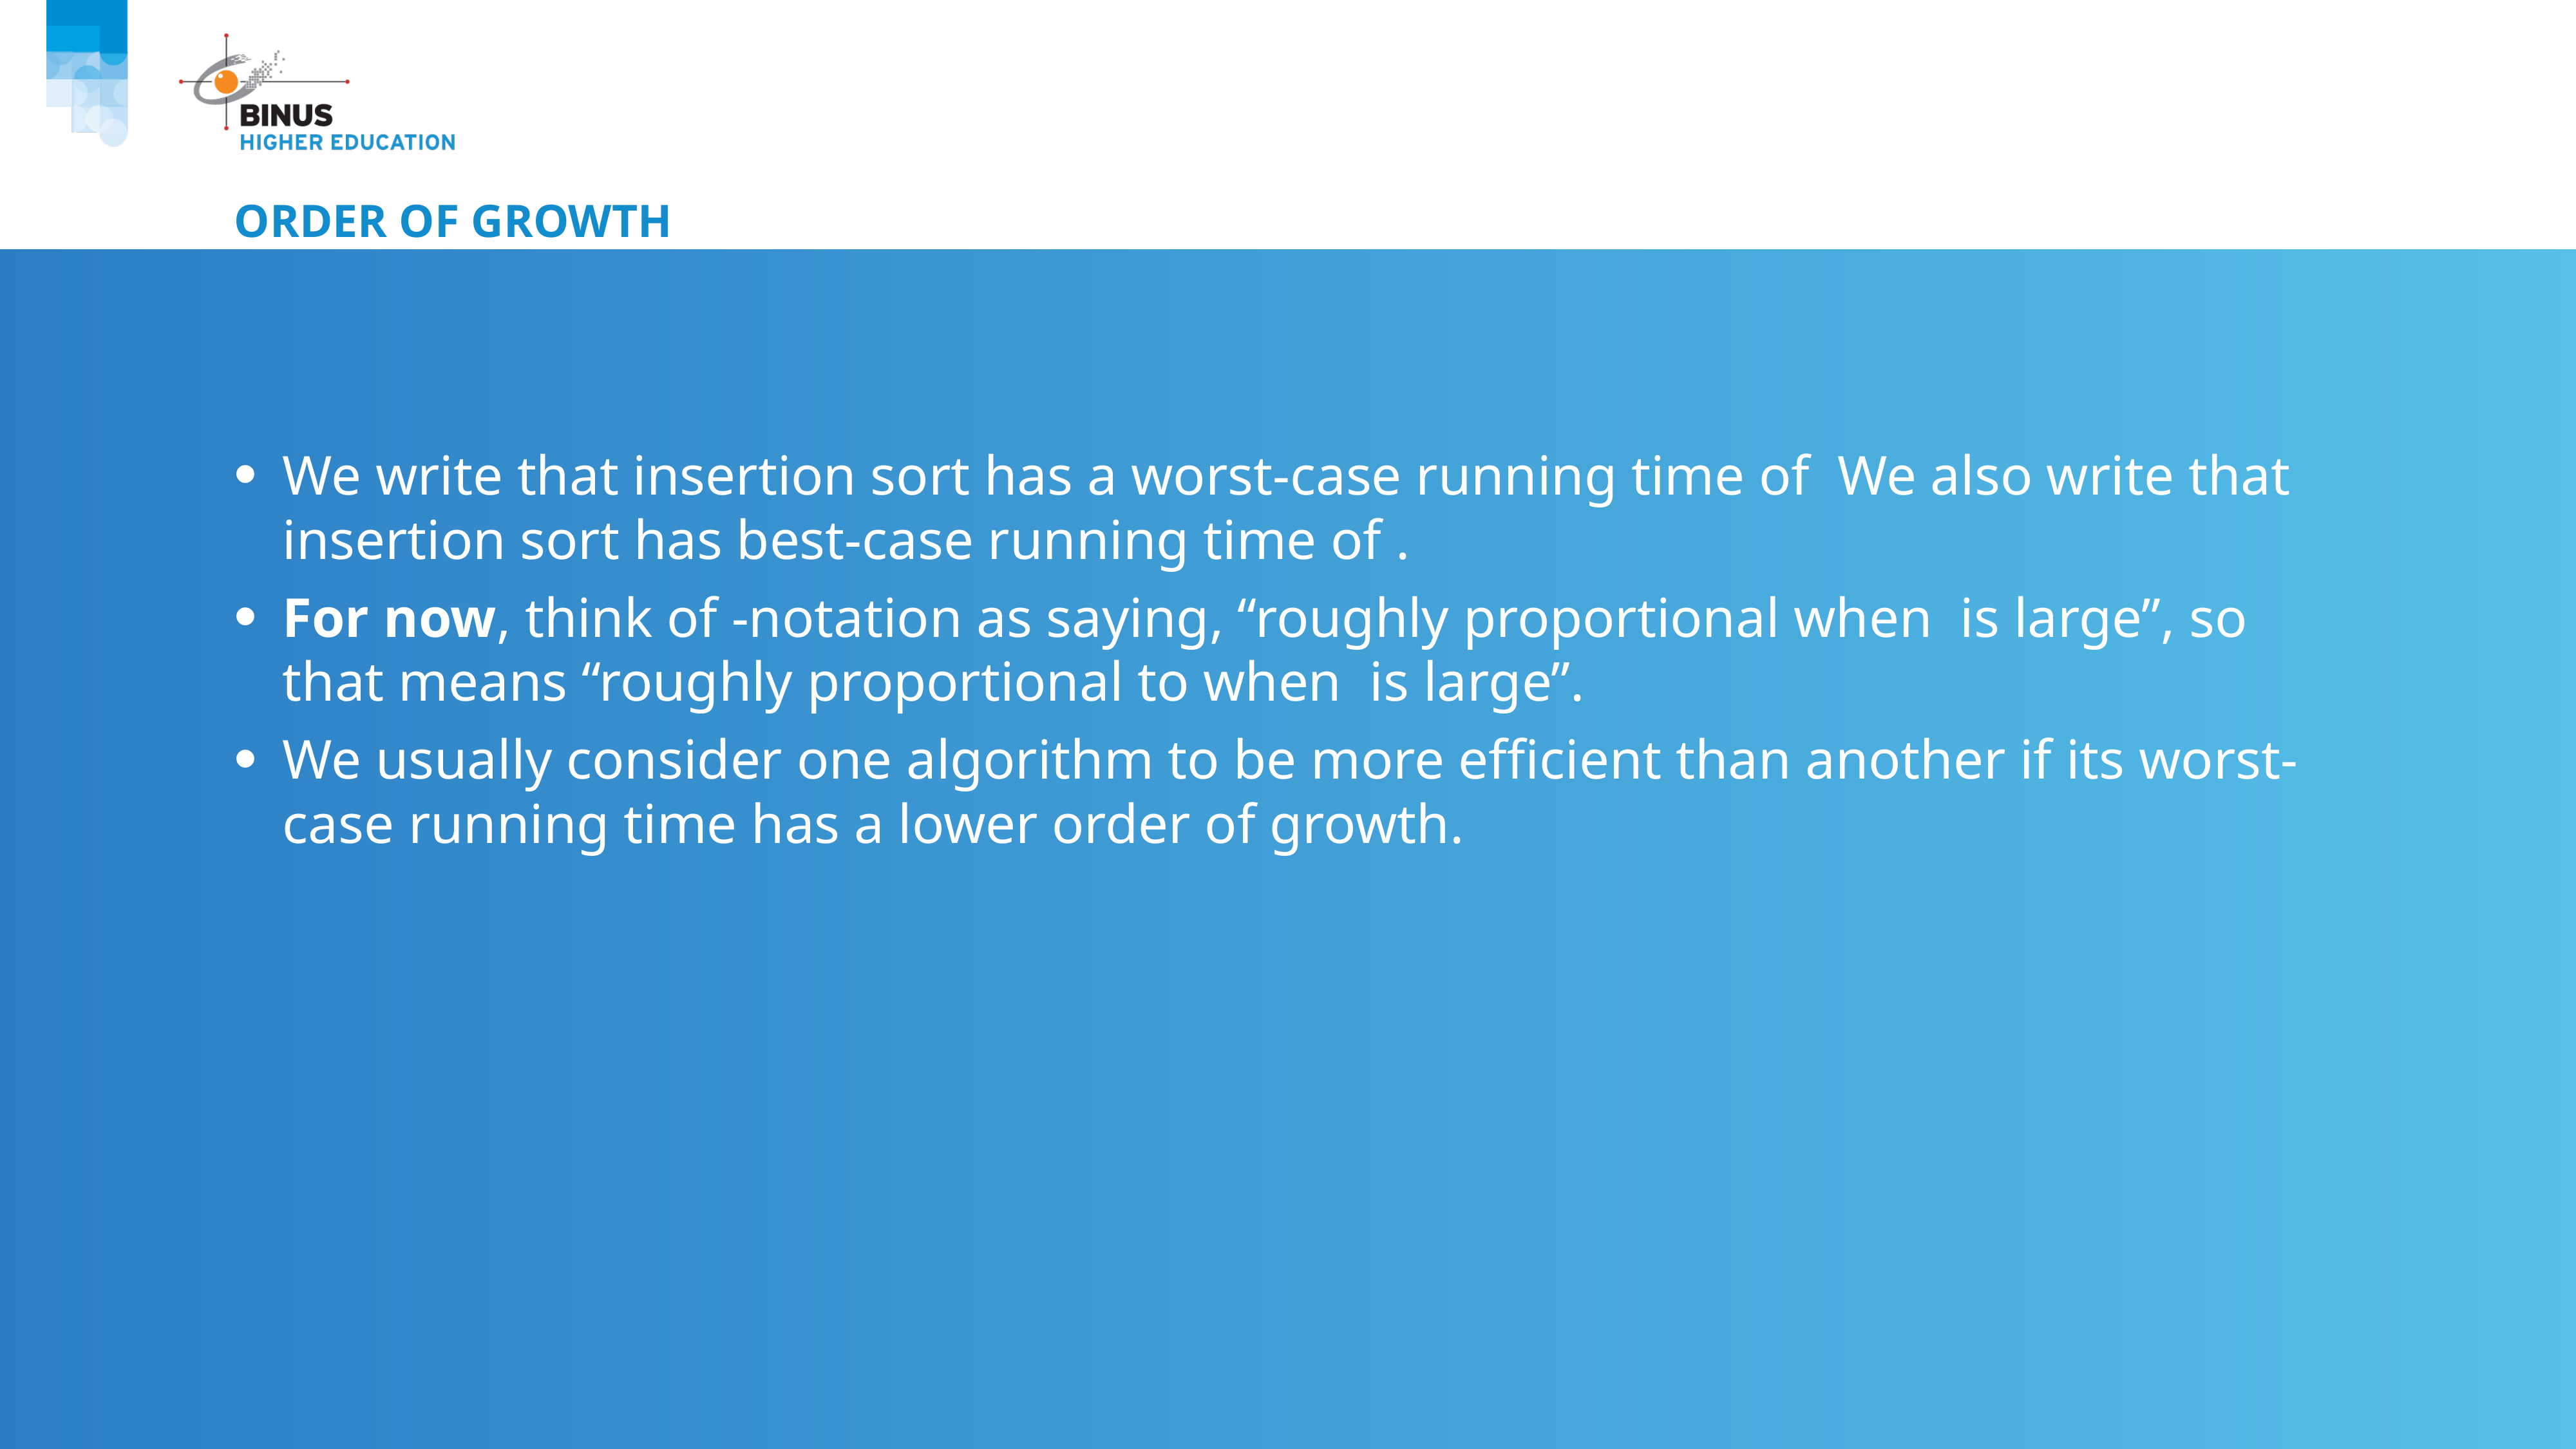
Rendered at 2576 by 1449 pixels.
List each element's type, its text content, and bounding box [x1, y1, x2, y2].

title Order of growth [228, 197, 1784, 252]
picture [46, 0, 455, 154]
